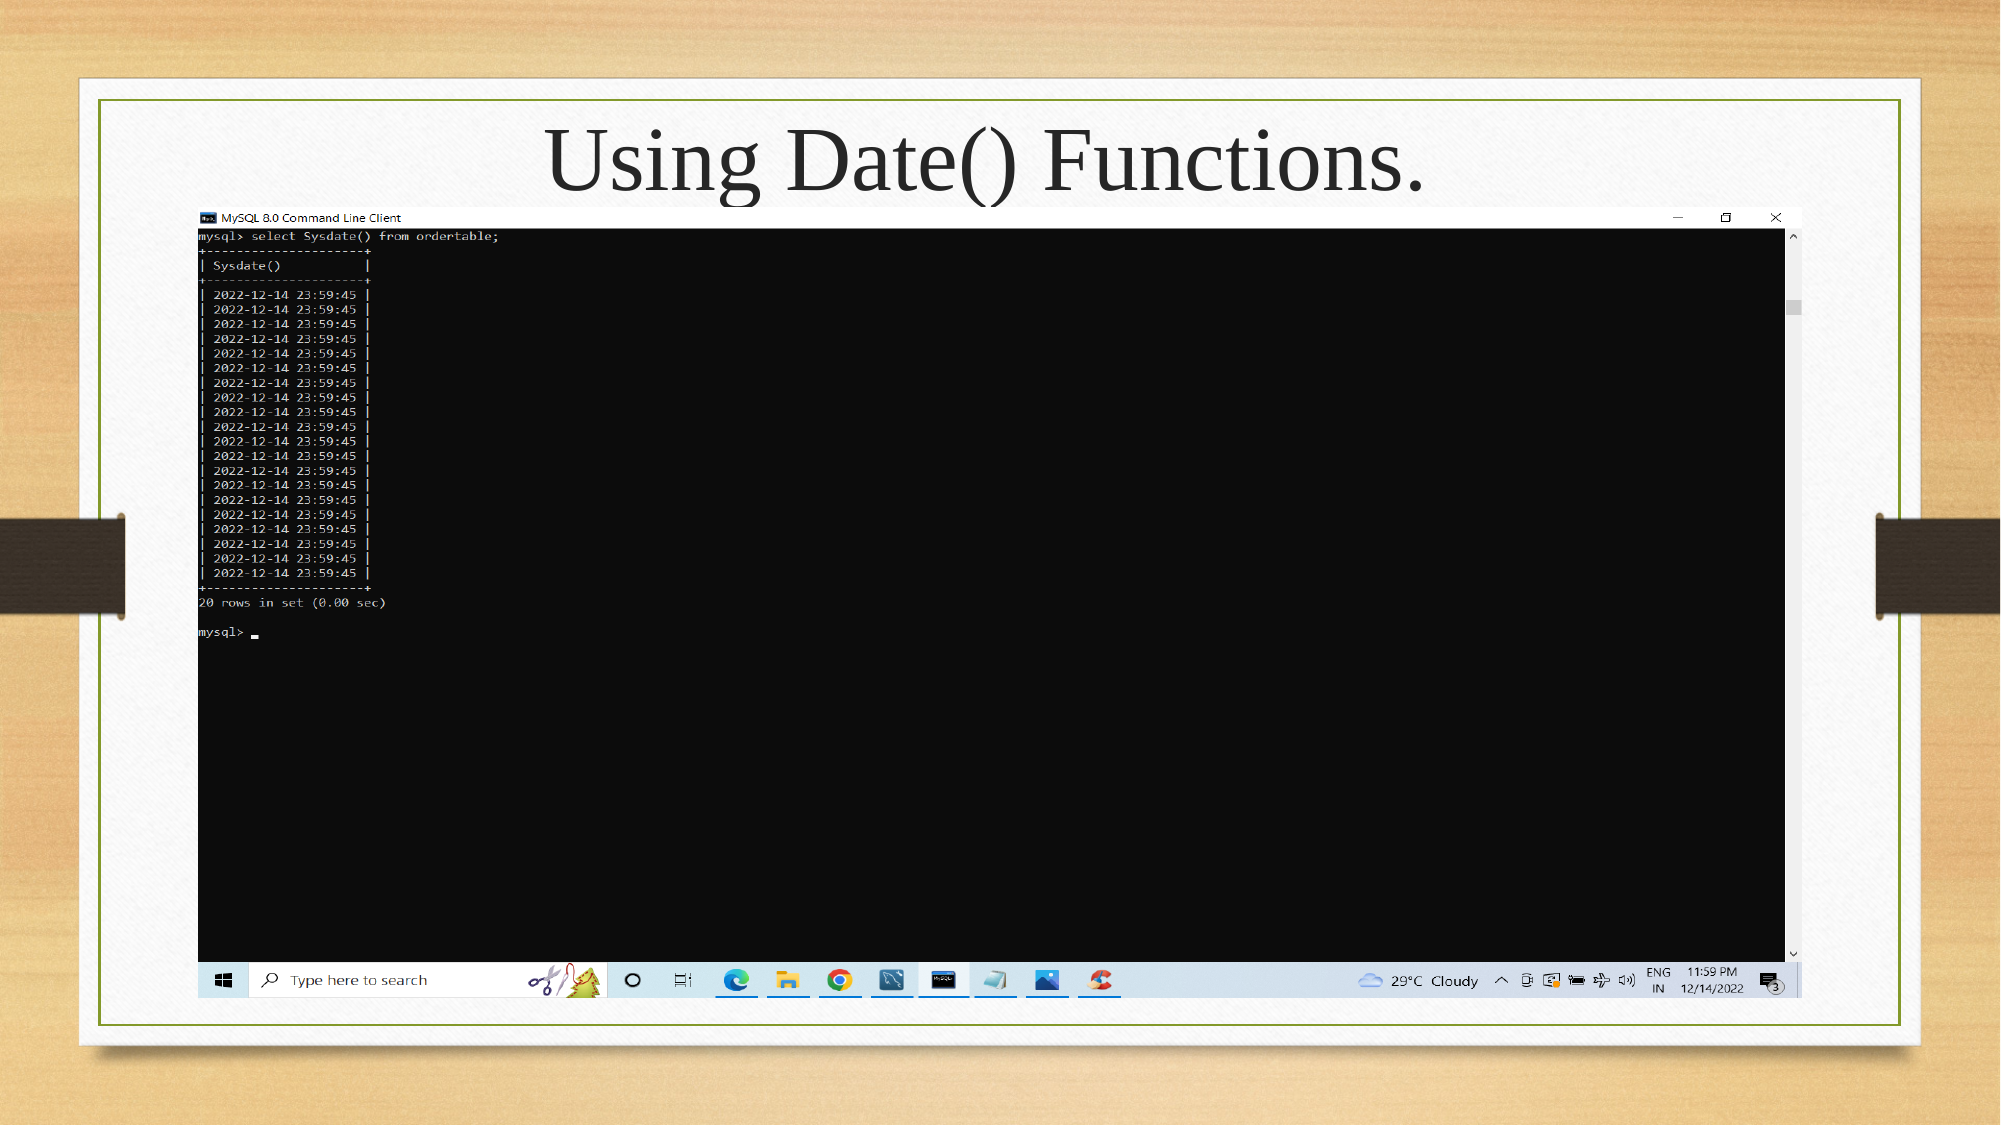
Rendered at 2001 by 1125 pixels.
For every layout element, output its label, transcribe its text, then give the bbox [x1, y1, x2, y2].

title Using Date() Functions. [198, 47, 1774, 206]
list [197, 206, 1802, 999]
picture [0, 0, 2001, 1125]
